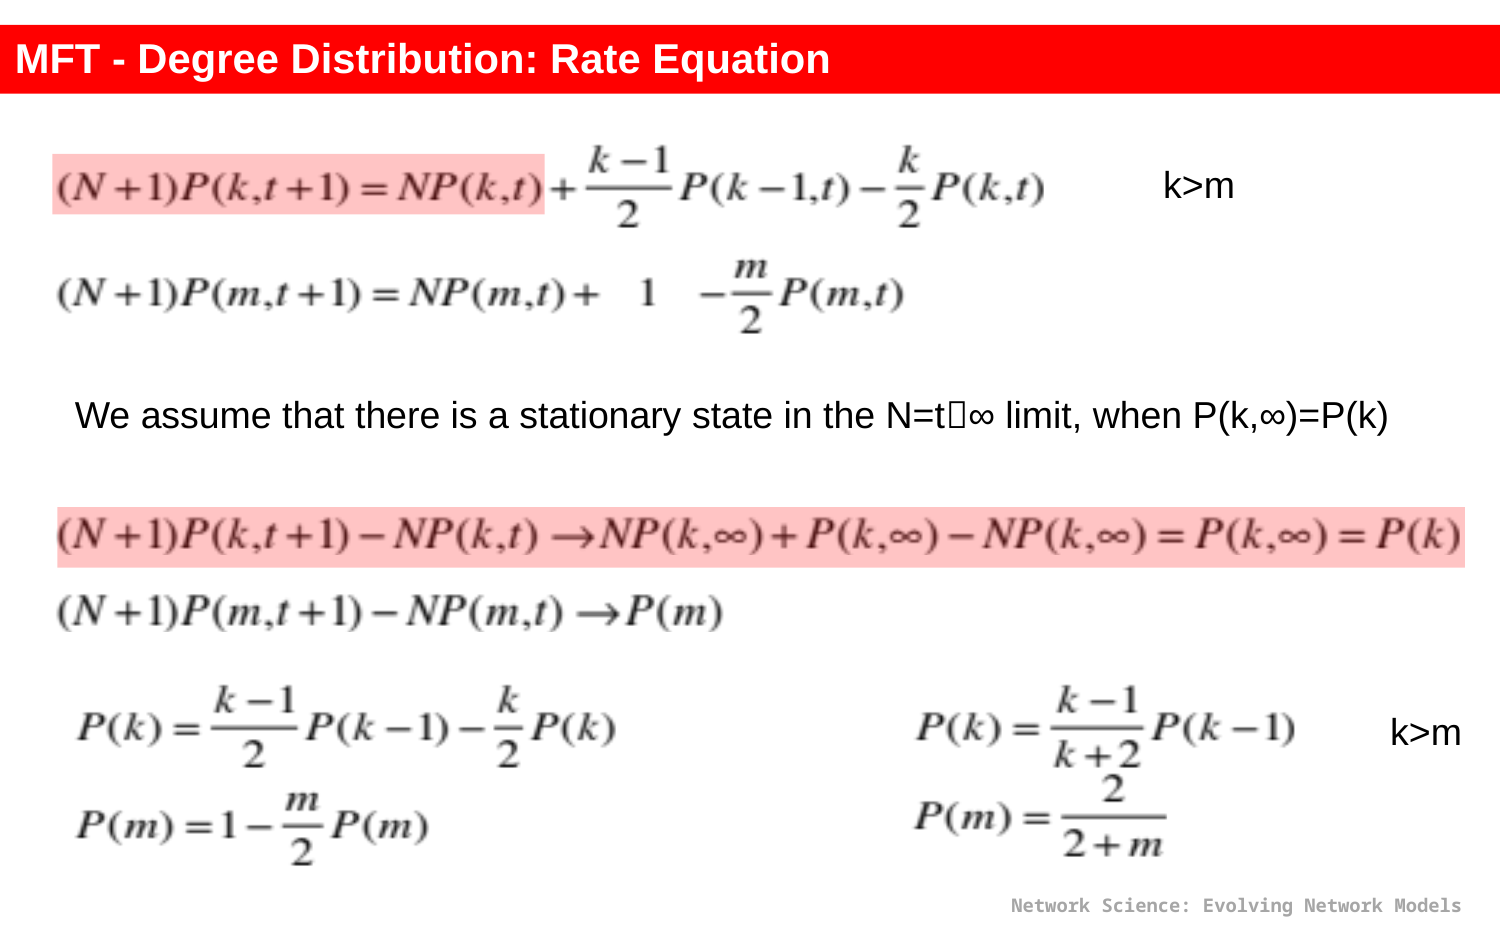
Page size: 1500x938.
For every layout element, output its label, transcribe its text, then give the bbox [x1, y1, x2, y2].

text_box MFT - Degree Distribution: Rate Equation [0, 24, 1500, 94]
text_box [51, 246, 907, 337]
text_box Network Science: Evolving Network Models [924, 885, 1488, 924]
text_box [70, 779, 430, 869]
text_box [51, 593, 724, 632]
text_box k>m [1375, 700, 1478, 761]
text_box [907, 770, 1168, 860]
text_box [57, 557, 1465, 568]
text_box We assume that there is a stationary state in the N=t∞ limit, when P(k,∞)=P(k) [60, 384, 1405, 444]
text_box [51, 140, 1045, 231]
text_box k>m [1148, 153, 1251, 214]
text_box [70, 681, 617, 771]
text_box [52, 513, 1461, 556]
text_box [909, 681, 1295, 771]
text_box [57, 507, 1465, 517]
